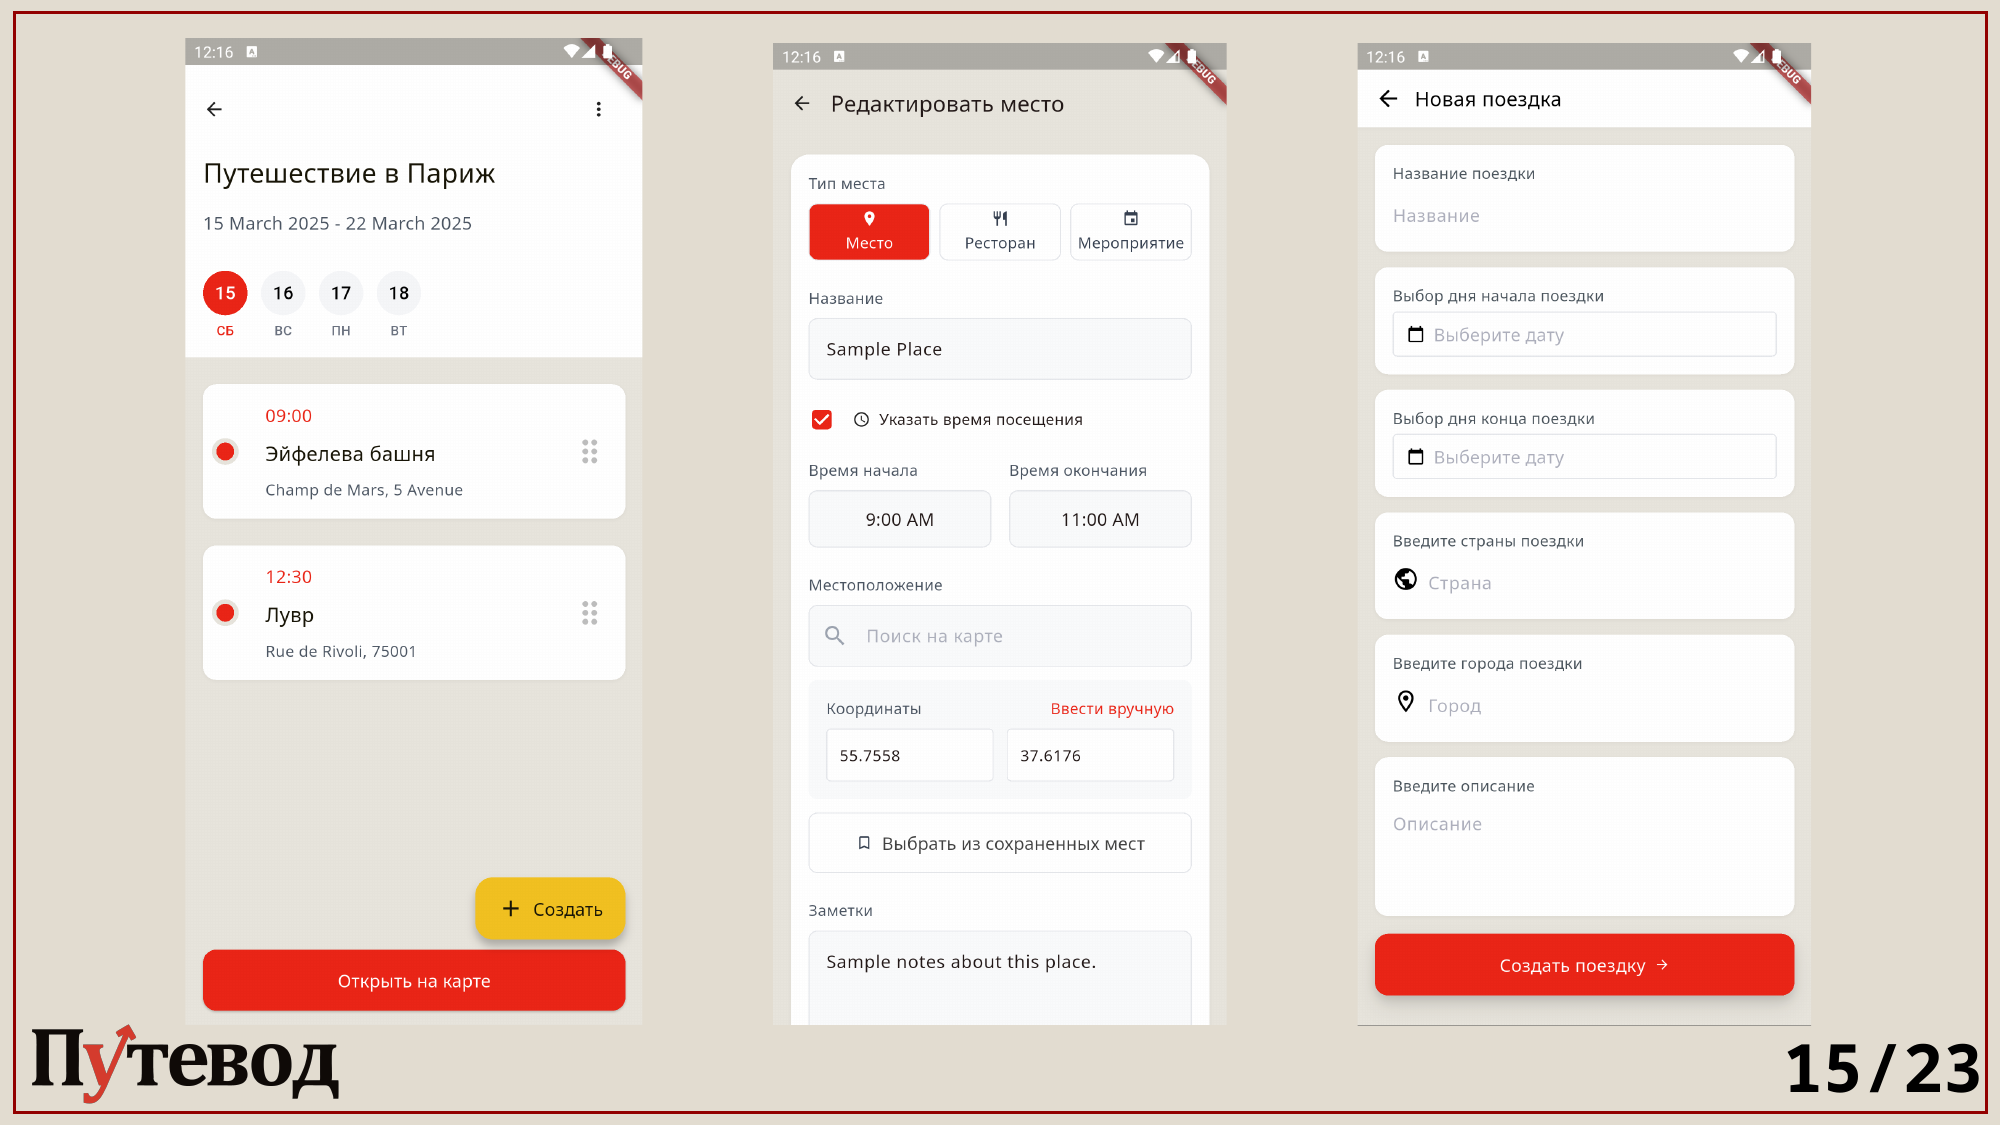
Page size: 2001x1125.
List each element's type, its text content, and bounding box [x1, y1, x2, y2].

picture [1356, 42, 1812, 1027]
picture [23, 38, 643, 1114]
text_box 15/23 [1988, 1018, 1999, 1114]
text_box [13, 11, 1988, 1114]
picture [772, 42, 1228, 1025]
